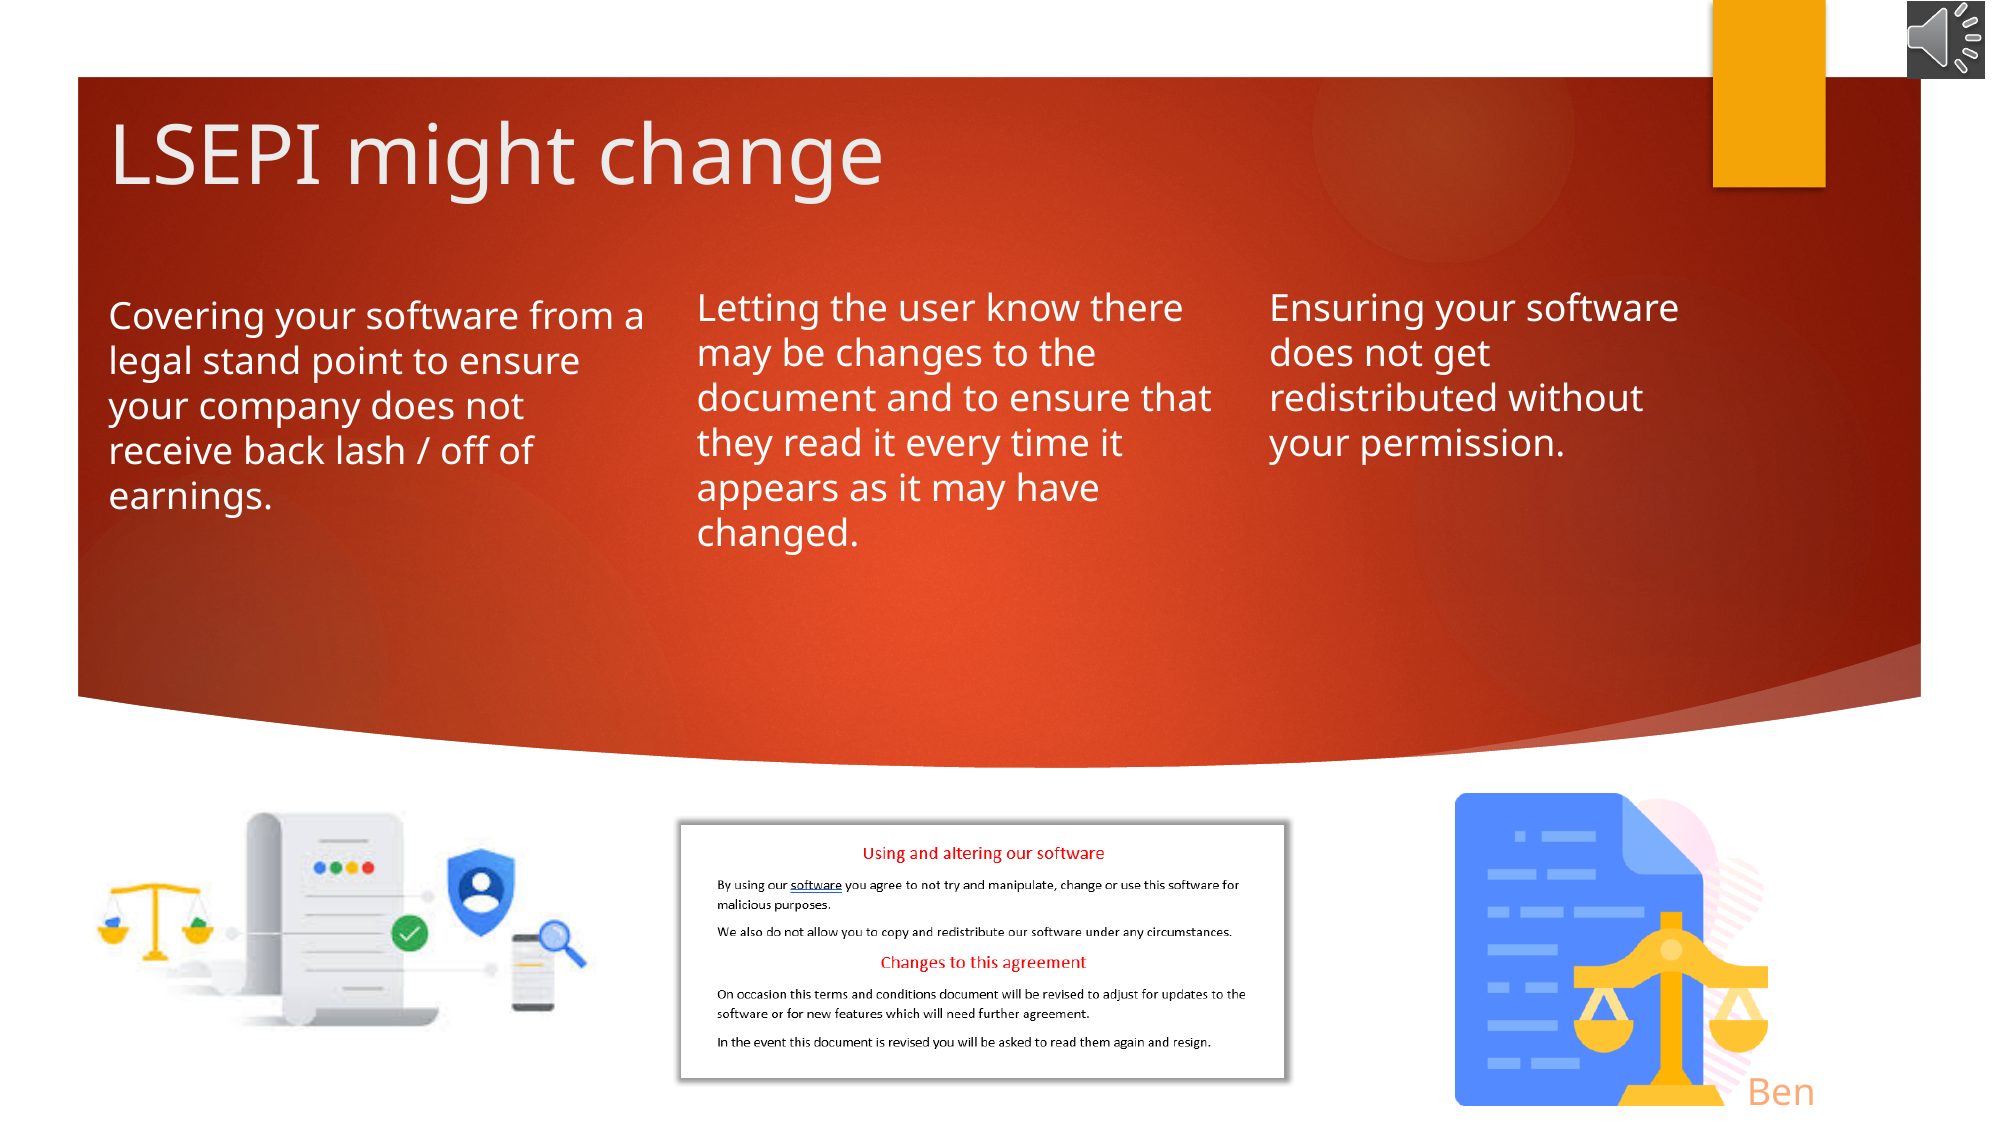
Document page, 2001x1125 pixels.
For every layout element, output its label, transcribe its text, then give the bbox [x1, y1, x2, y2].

text_box Ensuring your software does not get redistributed without your permission. [1254, 276, 1731, 472]
text_box Letting the user know there may be changes to the document and to ensure that they read it every time it appears as it may have changed. [681, 276, 1236, 562]
text_box Covering your software from a legal stand point to ensure your company does not receive back lash / off of earnings. [93, 284, 671, 525]
picture [93, 808, 598, 1036]
picture [1454, 792, 1768, 1106]
text_box Ben [1732, 1060, 1996, 1121]
picture [681, 824, 1284, 1078]
picture [1905, 0, 1987, 81]
title LSEPI might change [93, 100, 1012, 209]
